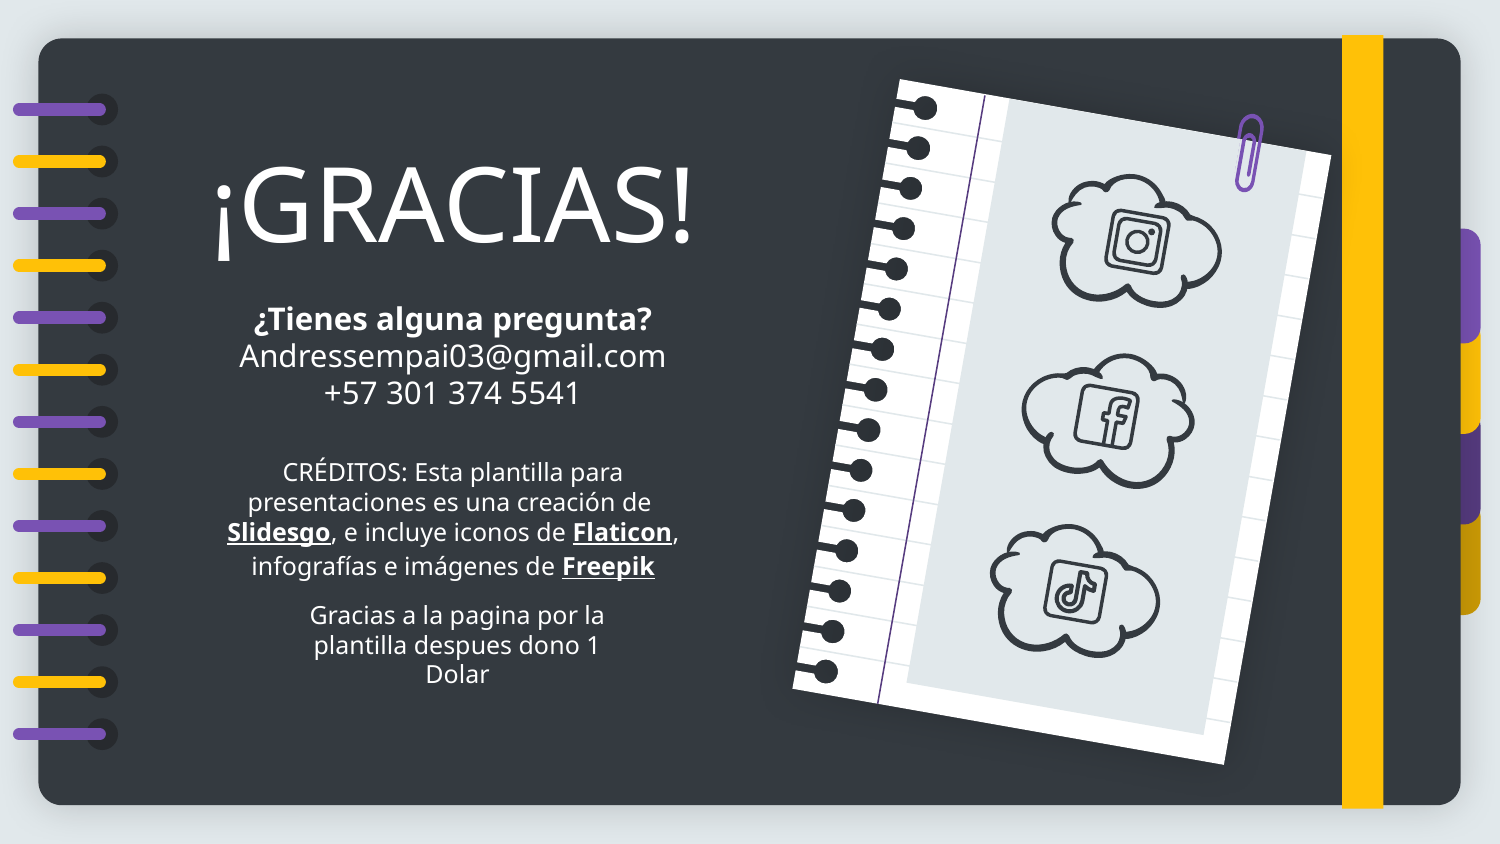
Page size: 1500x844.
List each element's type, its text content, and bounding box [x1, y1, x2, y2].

text_box Gracias a la pagina por la plantilla despues dono 1 Dolar [266, 610, 649, 679]
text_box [986, 525, 1165, 659]
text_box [1107, 211, 1168, 273]
subtitle ¿Tienes alguna pregunta? Andressempai03@gmail.com +57 301 374 5541 [159, 271, 734, 439]
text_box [1048, 175, 1227, 309]
title ¡GRACIAS! [159, 121, 734, 271]
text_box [1046, 562, 1106, 622]
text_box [739, 41, 1384, 802]
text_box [1017, 350, 1196, 484]
